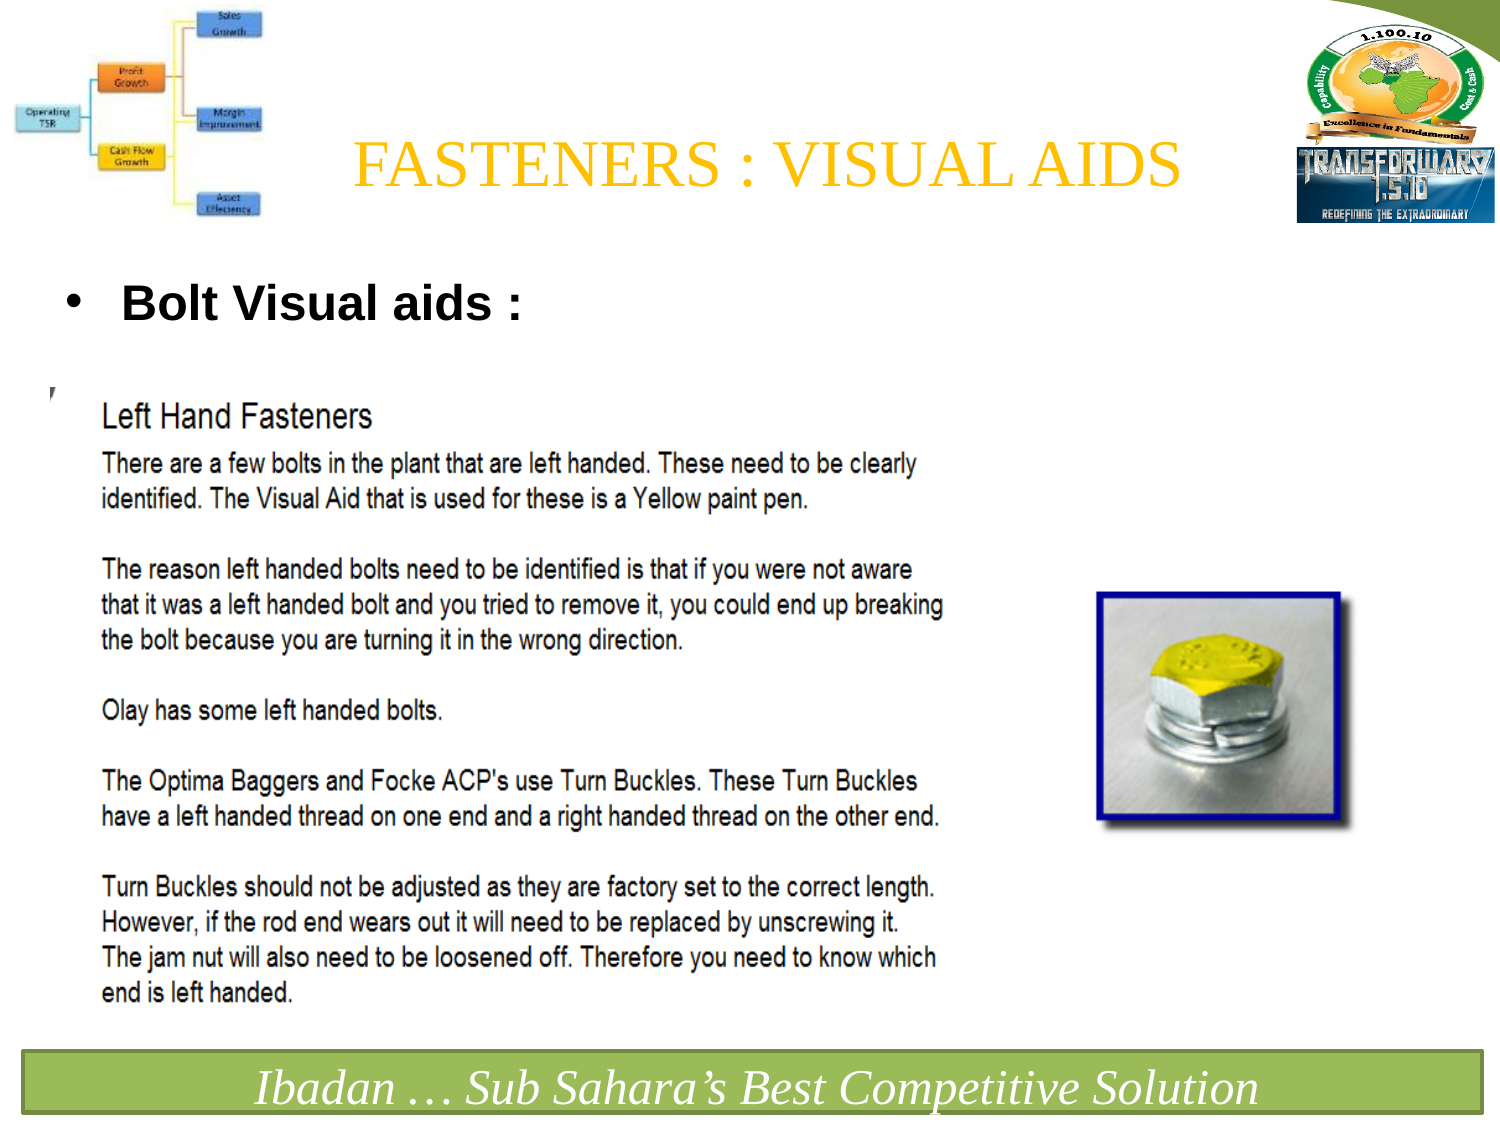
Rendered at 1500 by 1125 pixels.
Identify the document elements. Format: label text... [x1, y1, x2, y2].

picture [1049, 562, 1401, 863]
picture [49, 387, 1021, 1038]
list FASTENERS : VISUAL AIDS [337, 112, 1400, 189]
list Bolt Visual aids : [50, 262, 763, 325]
picture [1296, 23, 1495, 223]
picture [13, 4, 268, 225]
